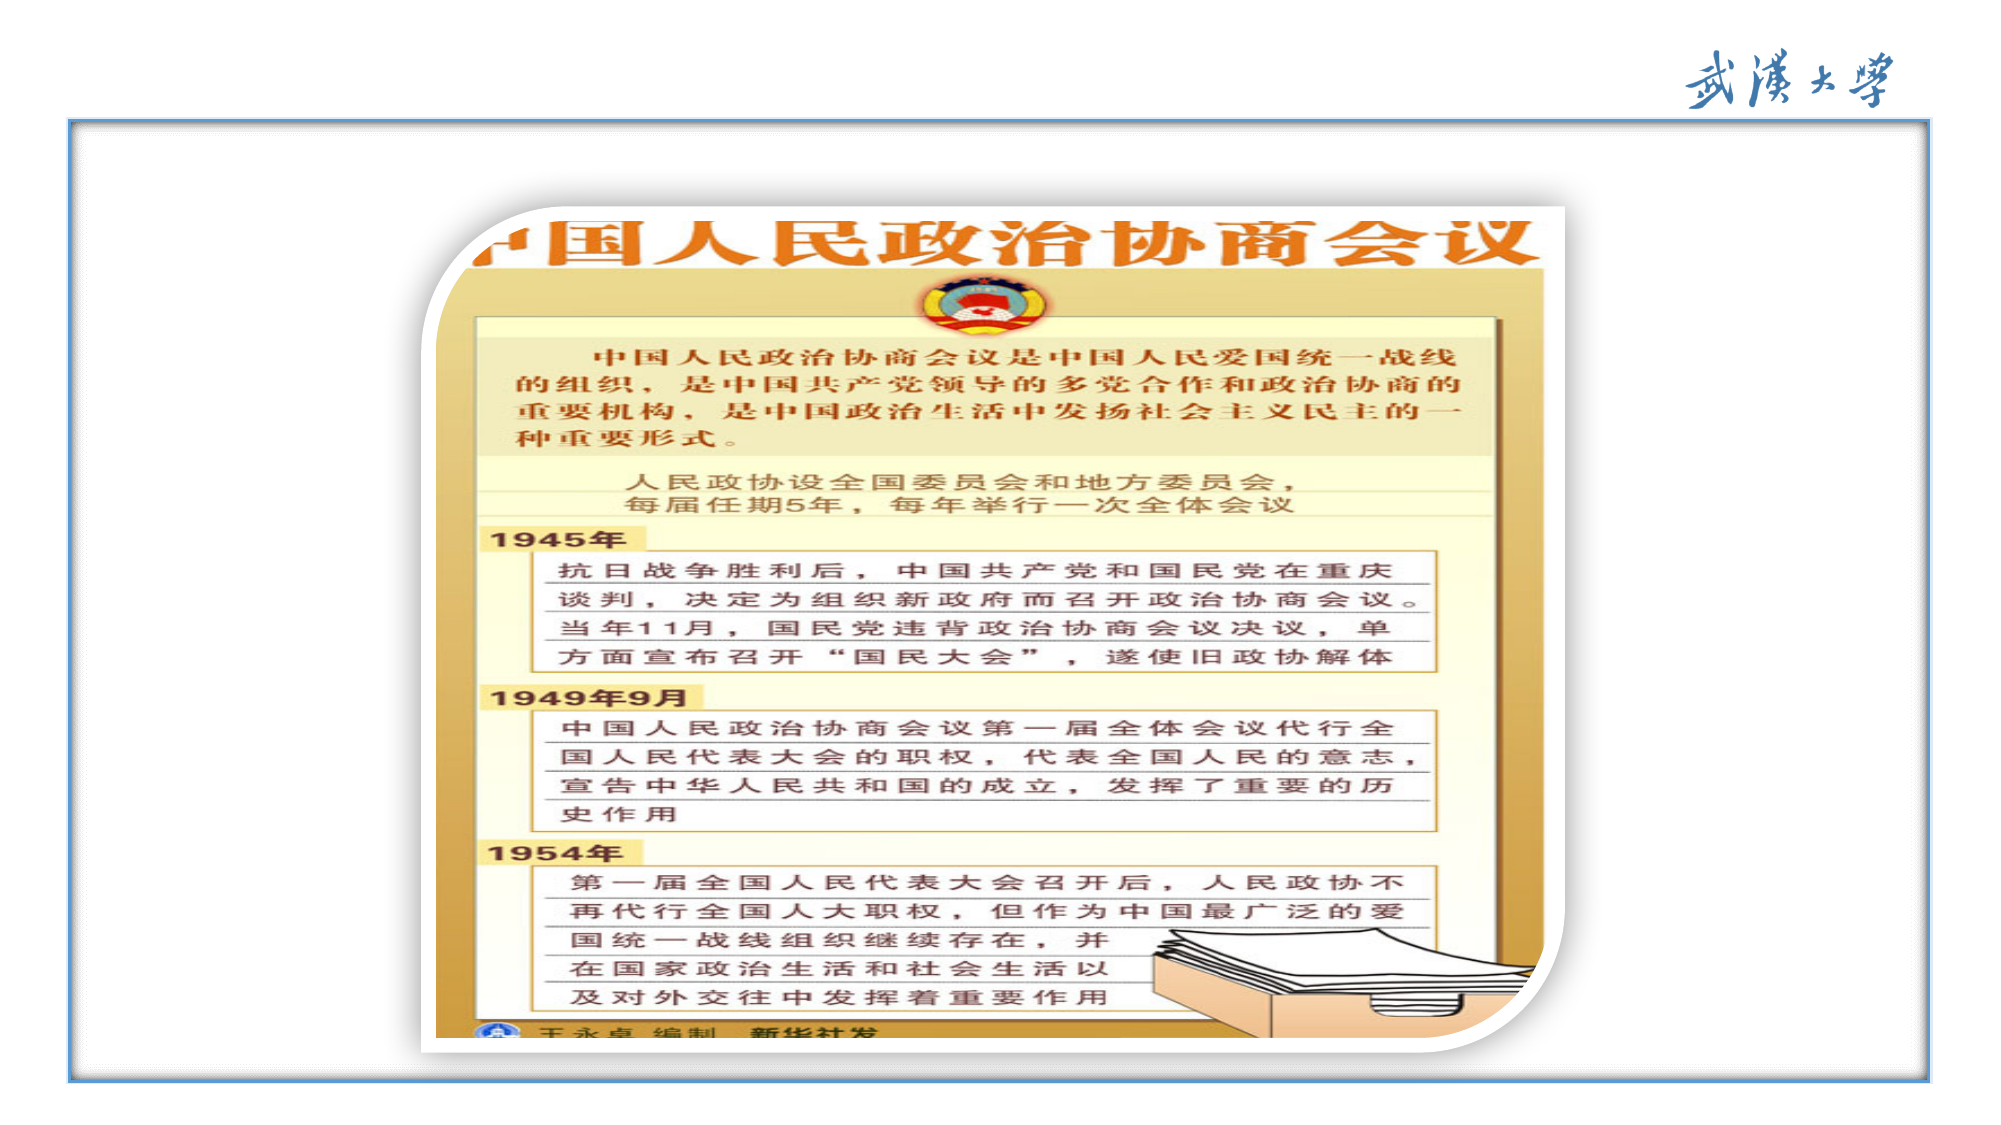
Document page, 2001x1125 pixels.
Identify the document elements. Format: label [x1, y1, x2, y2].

picture [66, 117, 1933, 1084]
